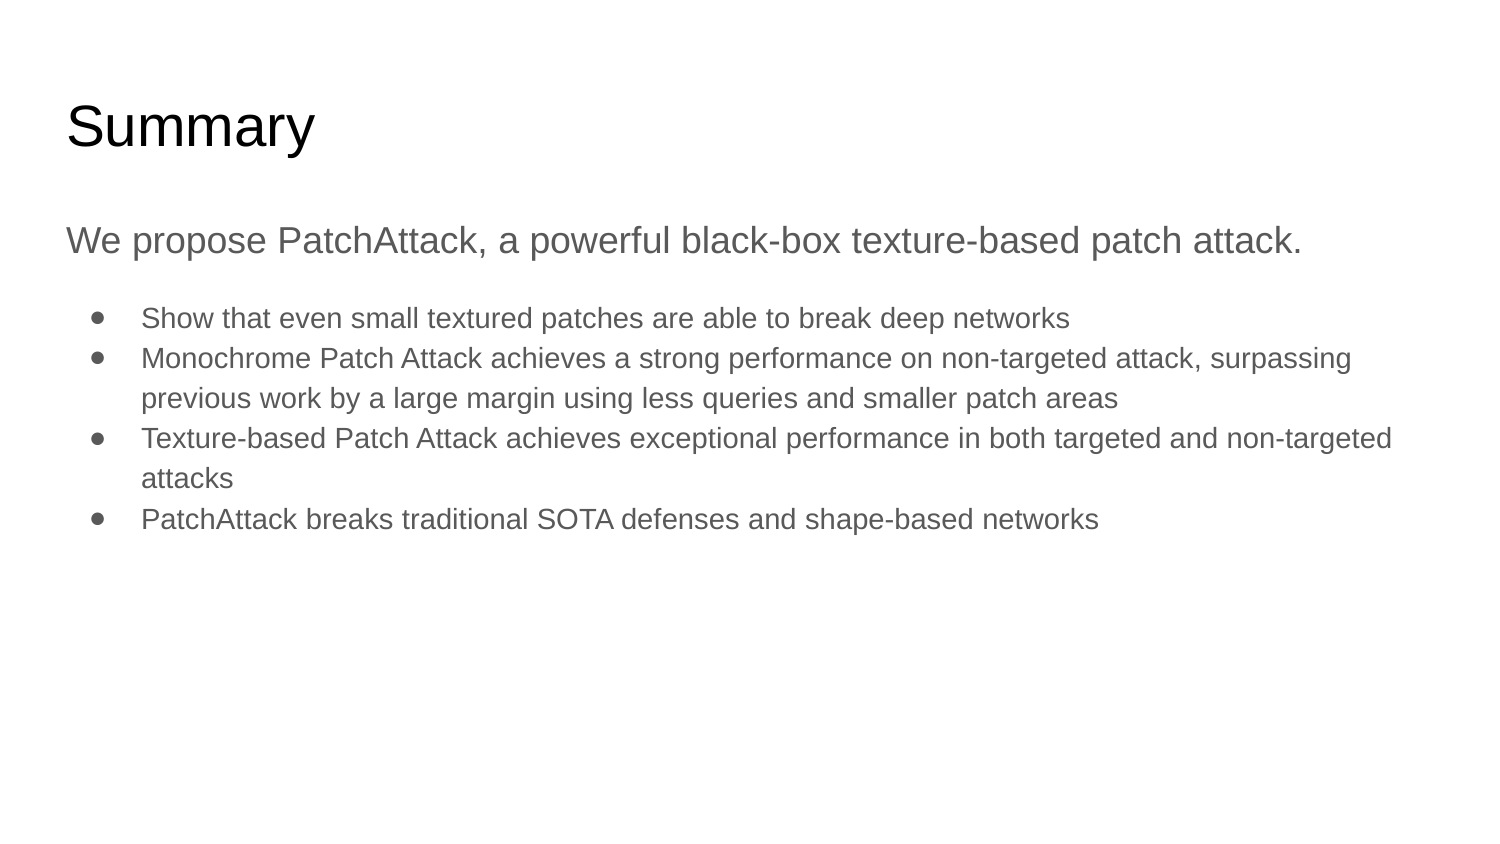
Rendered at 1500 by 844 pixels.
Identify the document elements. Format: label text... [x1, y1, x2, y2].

list We propose PatchAttack, a powerful black-box texture-based patch attack. Show that even small textured patches are able to break deep networks Monochrome Patch Attack achieves a strong performance on non-targeted attack, surpassing previous work by a large margin using less queries and smaller patch areas Texture-based Patch Attack achieves exceptional performance in both targeted and non-targeted attacks PatchAttack breaks traditional SOTA defenses and shape-based networks [51, 193, 1449, 755]
title Summary [51, 72, 1449, 167]
